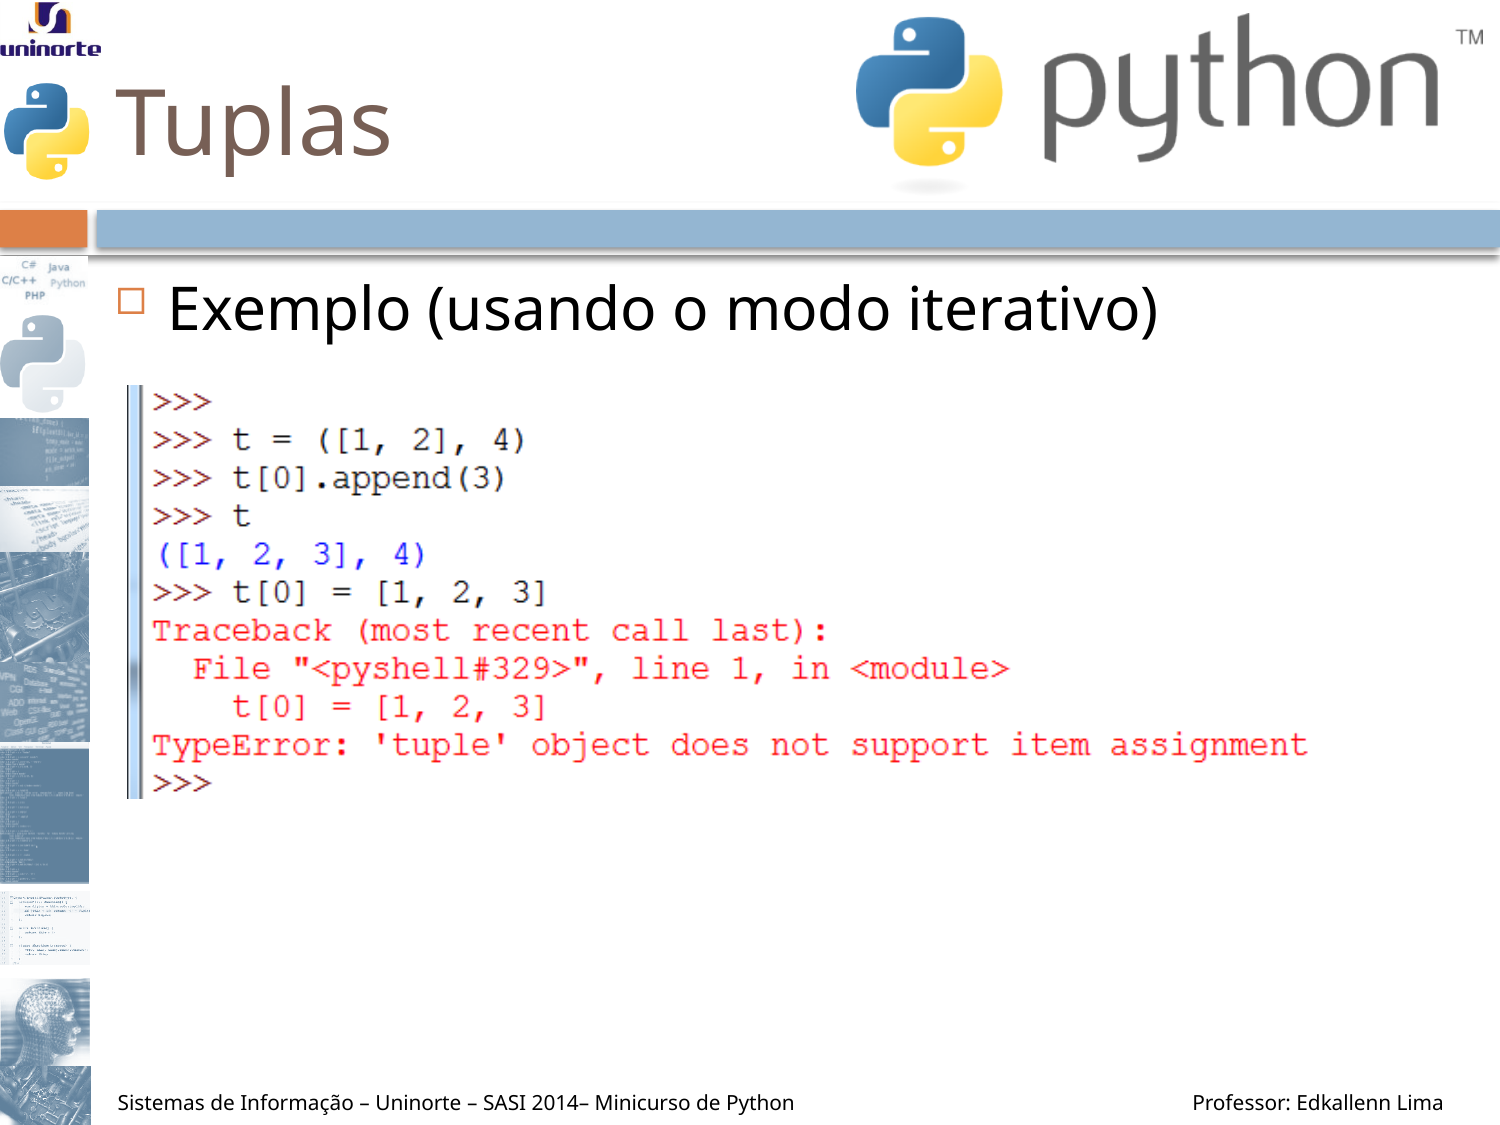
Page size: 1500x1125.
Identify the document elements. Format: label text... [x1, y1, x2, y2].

picture [4, 80, 95, 183]
picture [855, 12, 1483, 196]
list Exemplo (usando o modo iterativo) [100, 262, 1459, 1059]
title Tuplas [100, 37, 851, 200]
picture [0, 2, 101, 56]
picture [126, 385, 1337, 800]
